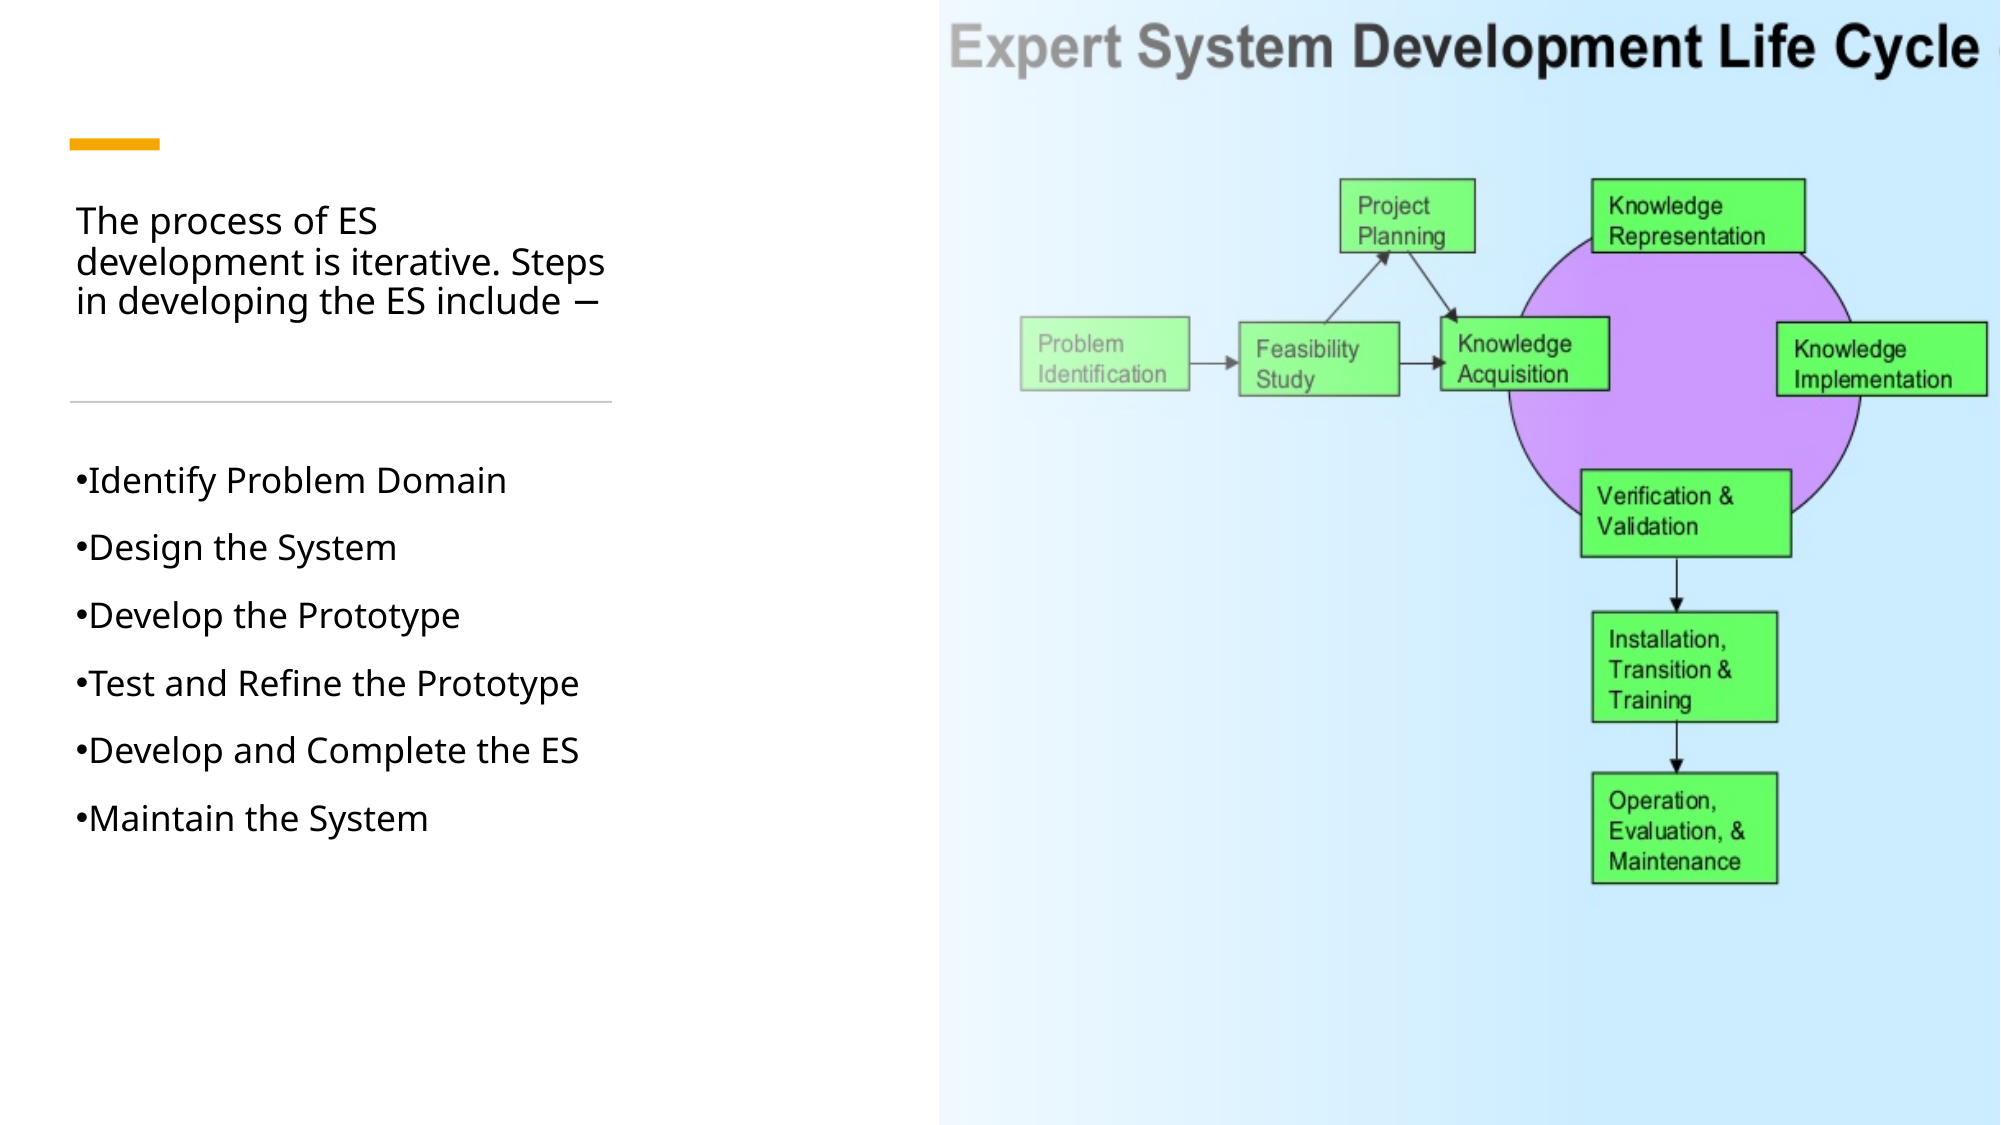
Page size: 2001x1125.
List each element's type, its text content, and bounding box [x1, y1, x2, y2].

subtitle Identify Problem Domain Design the System Develop the Prototype Test and Refine the Prototype Develop and Complete the ES Maintain the System [60, 445, 625, 972]
title The process of ES development is iterative. Steps in developing the ES include − [60, 190, 625, 375]
text_box [69, 137, 161, 151]
text_box [0, 0, 939, 1125]
picture [939, 0, 2000, 1125]
